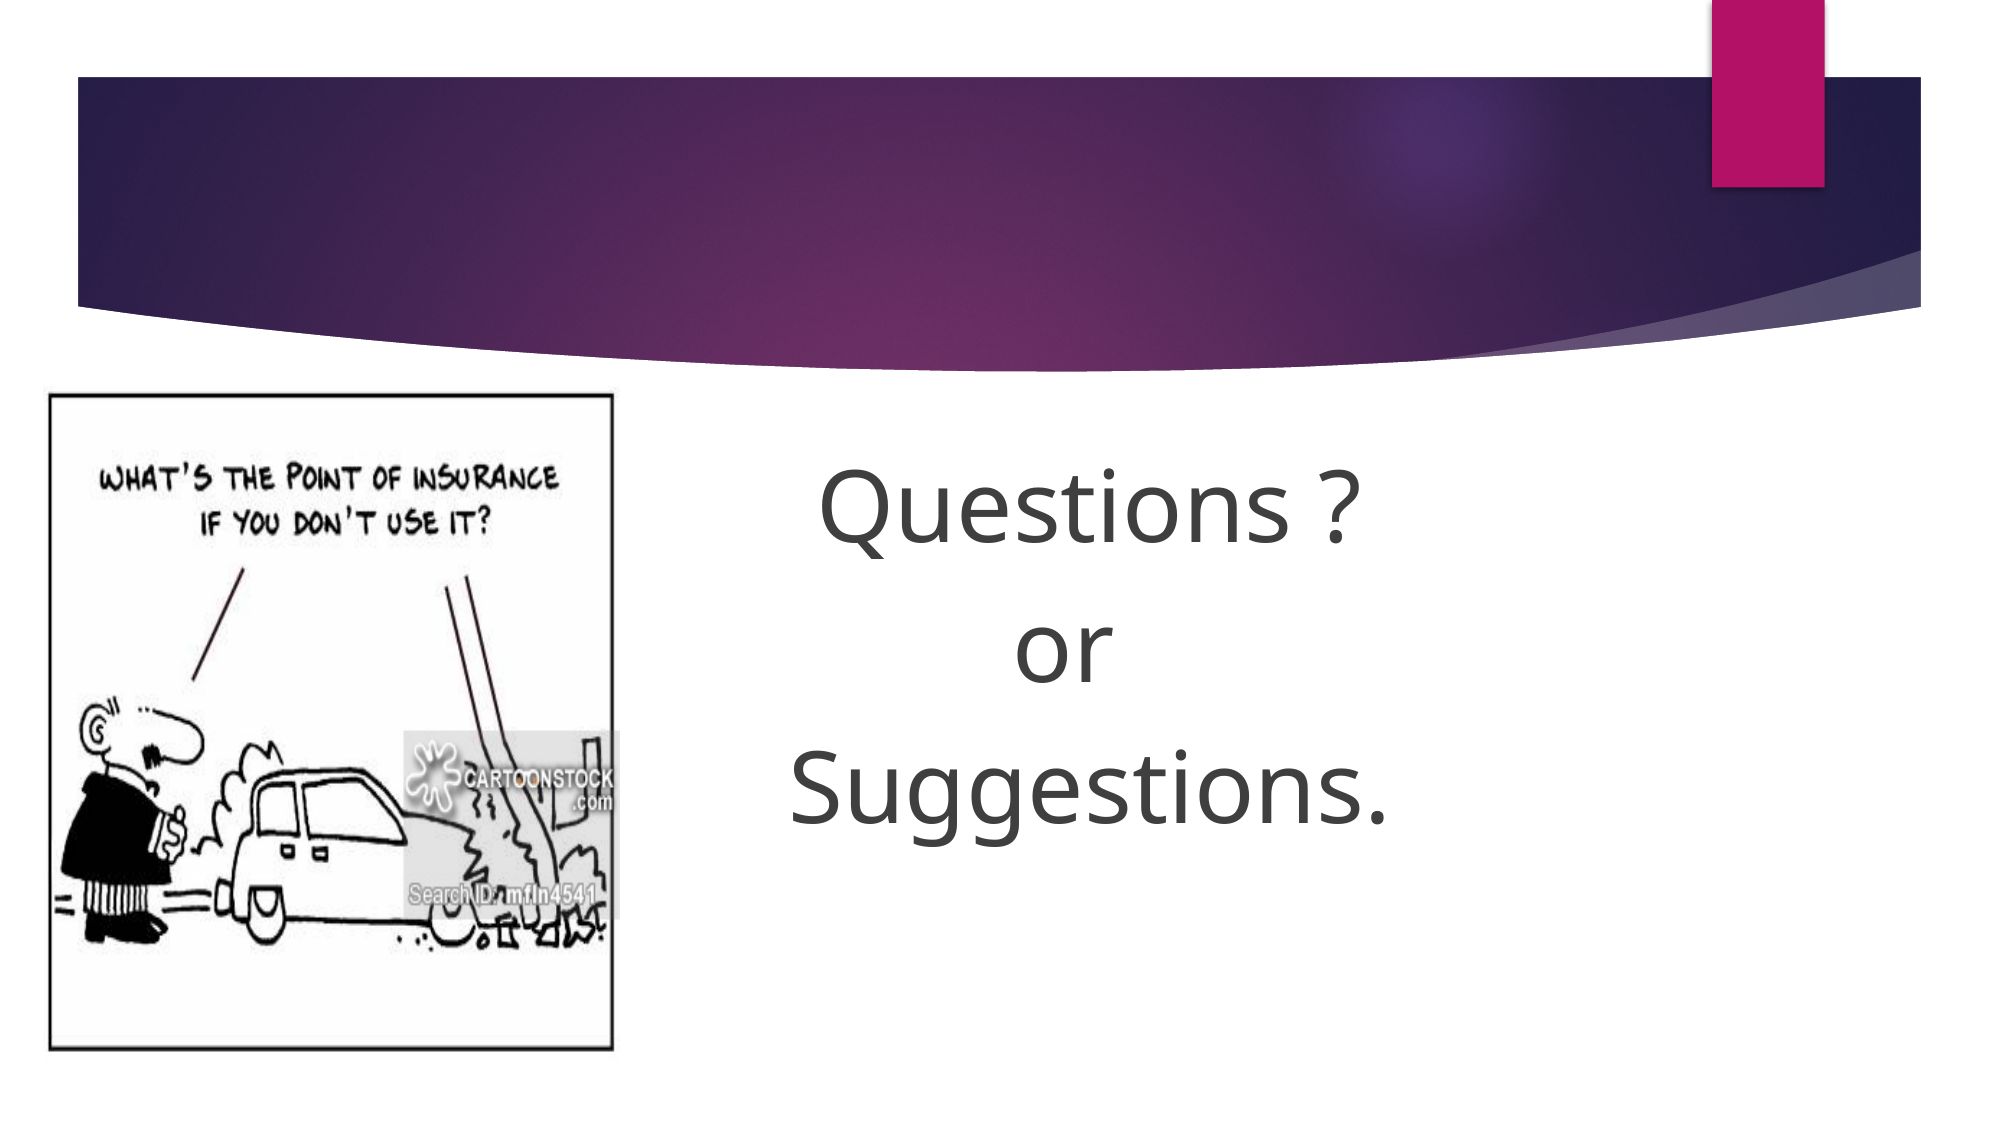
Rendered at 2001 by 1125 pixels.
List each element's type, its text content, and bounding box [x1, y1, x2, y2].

list Questions ? or Suggestions. [625, 427, 1638, 988]
picture [43, 385, 620, 1062]
picture [79, 78, 1920, 371]
